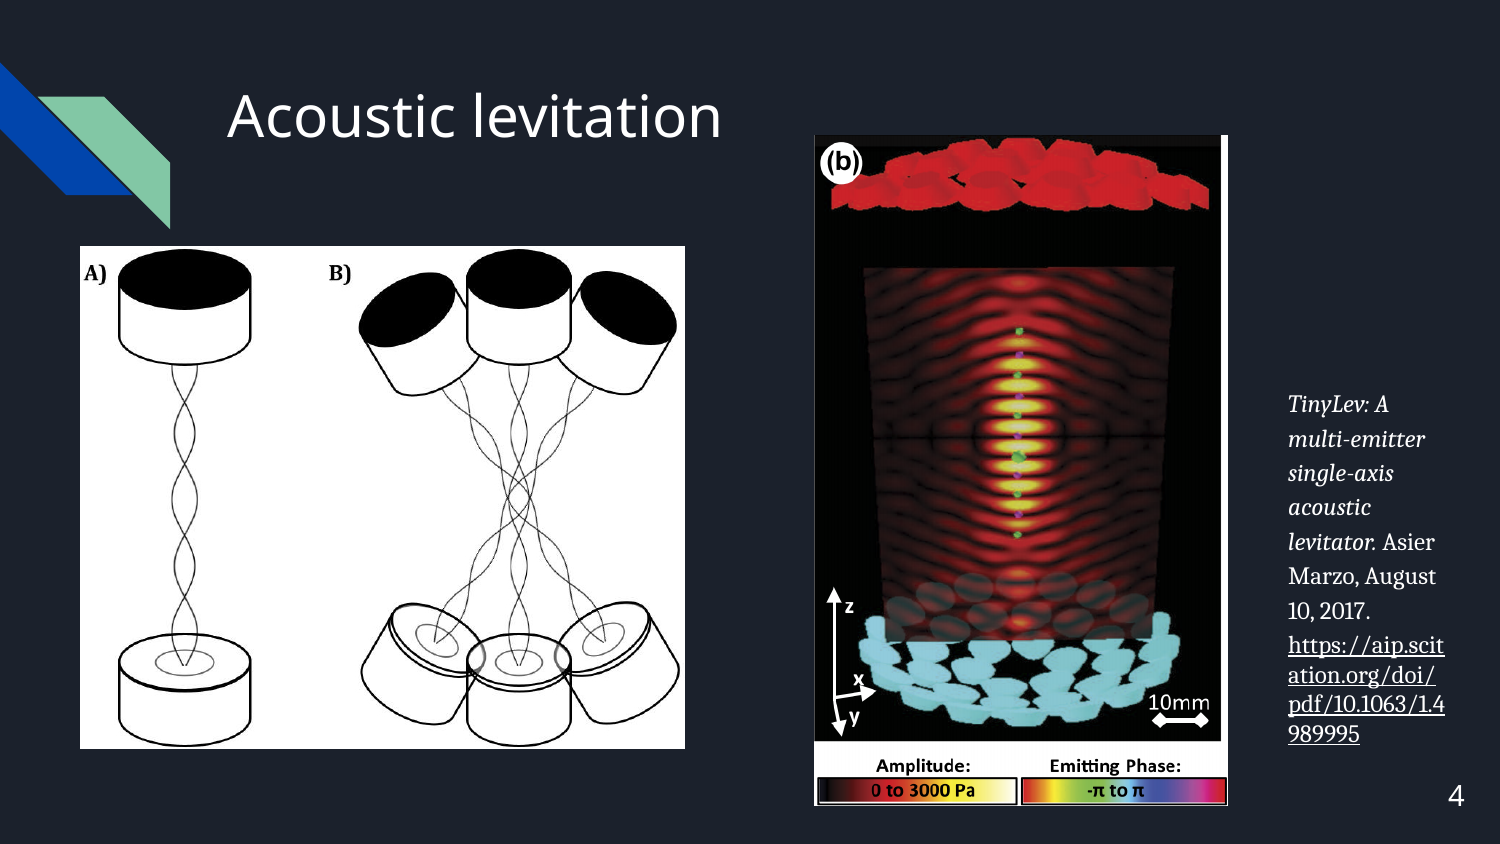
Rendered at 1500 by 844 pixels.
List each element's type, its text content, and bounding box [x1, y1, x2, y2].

picture [79, 246, 685, 749]
title Acoustic levitation [212, 64, 1368, 215]
picture [814, 135, 1228, 806]
text_box TinyLev: A multi-emitter single-axis acoustic levitator. Asier Marzo, August 10, 2017. https://aip.scitation.org/doi/pdf/10.1063/1.4989995 [1273, 368, 1461, 708]
slide_number ‹#› [1389, 764, 1480, 830]
